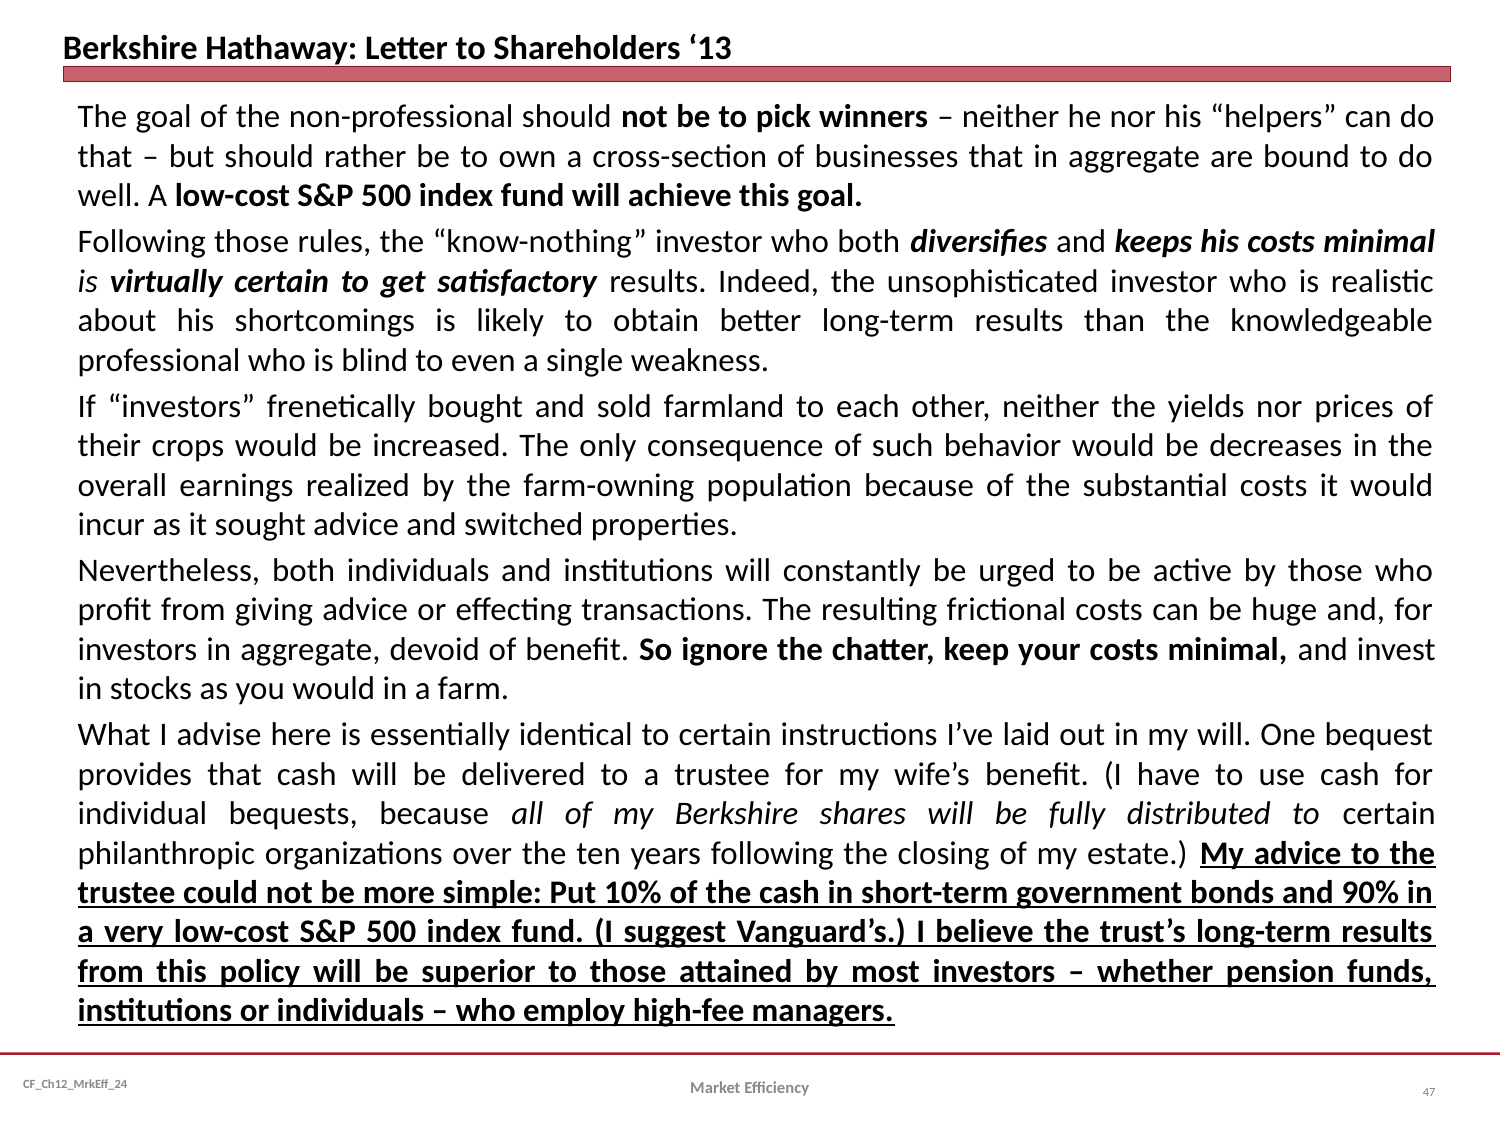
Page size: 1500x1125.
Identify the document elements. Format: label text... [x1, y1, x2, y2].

title Berkshire Hathaway: Letter to Shareholders ‘13 [62, 6, 1451, 67]
slide_number 47 [1375, 1061, 1451, 1122]
footer Market Efficiency [512, 1056, 988, 1117]
list The goal of the non-professional should not be to pick winners – neither he nor his “helpers” can do that – but should rather be to own a cross-section of businesses that in aggregate are bound to do well. A low-cost S&P 500 index fund will achieve this goal. Following those rules, the “know-nothing” investor who both diversifies and keeps his costs minimal is virtually certain to get satisfactory results. Indeed, the unsophisticated investor who is realistic about his shortcomings is likely to obtain better long-term results than the knowledgeable professional who is blind to even a single weakness. If “investors” frenetically bought and sold farmland to each other, neither the yields nor prices of their crops would be increased. The only consequence of such behavior would be decreases in the overall earnings realized by the farm-owning population because of the substantial costs it would incur as it sought advice and switched properties. Nevertheless, both individuals and institutions will constantly be urged to be active by those who profit from giving advice or effecting transactions. The resulting frictional costs can be huge and, for investors in aggregate, devoid of benefit. So ignore the chatter, keep your costs minimal, and invest in stocks as you would in a farm. What I advise here is essentially identical to certain instructions I’ve laid out in my will. One bequest provides that cash will be delivered to a trustee for my wife’s benefit. (I have to use cash for individual bequests, because all of my Berkshire shares will be fully distributed to certain philanthropic organizations over the ten years following the closing of my estate.) My advice to the trustee could not be more simple: Put 10% of the cash in short-term government bonds and 90% in a very low-cost S&P 500 index fund. (I suggest Vanguard’s.) I believe the trust’s long-term results from this policy will be superior to those attained by most investors – whether pension funds, institutions or individuals – who employ high-fee managers. [63, 87, 1451, 1041]
